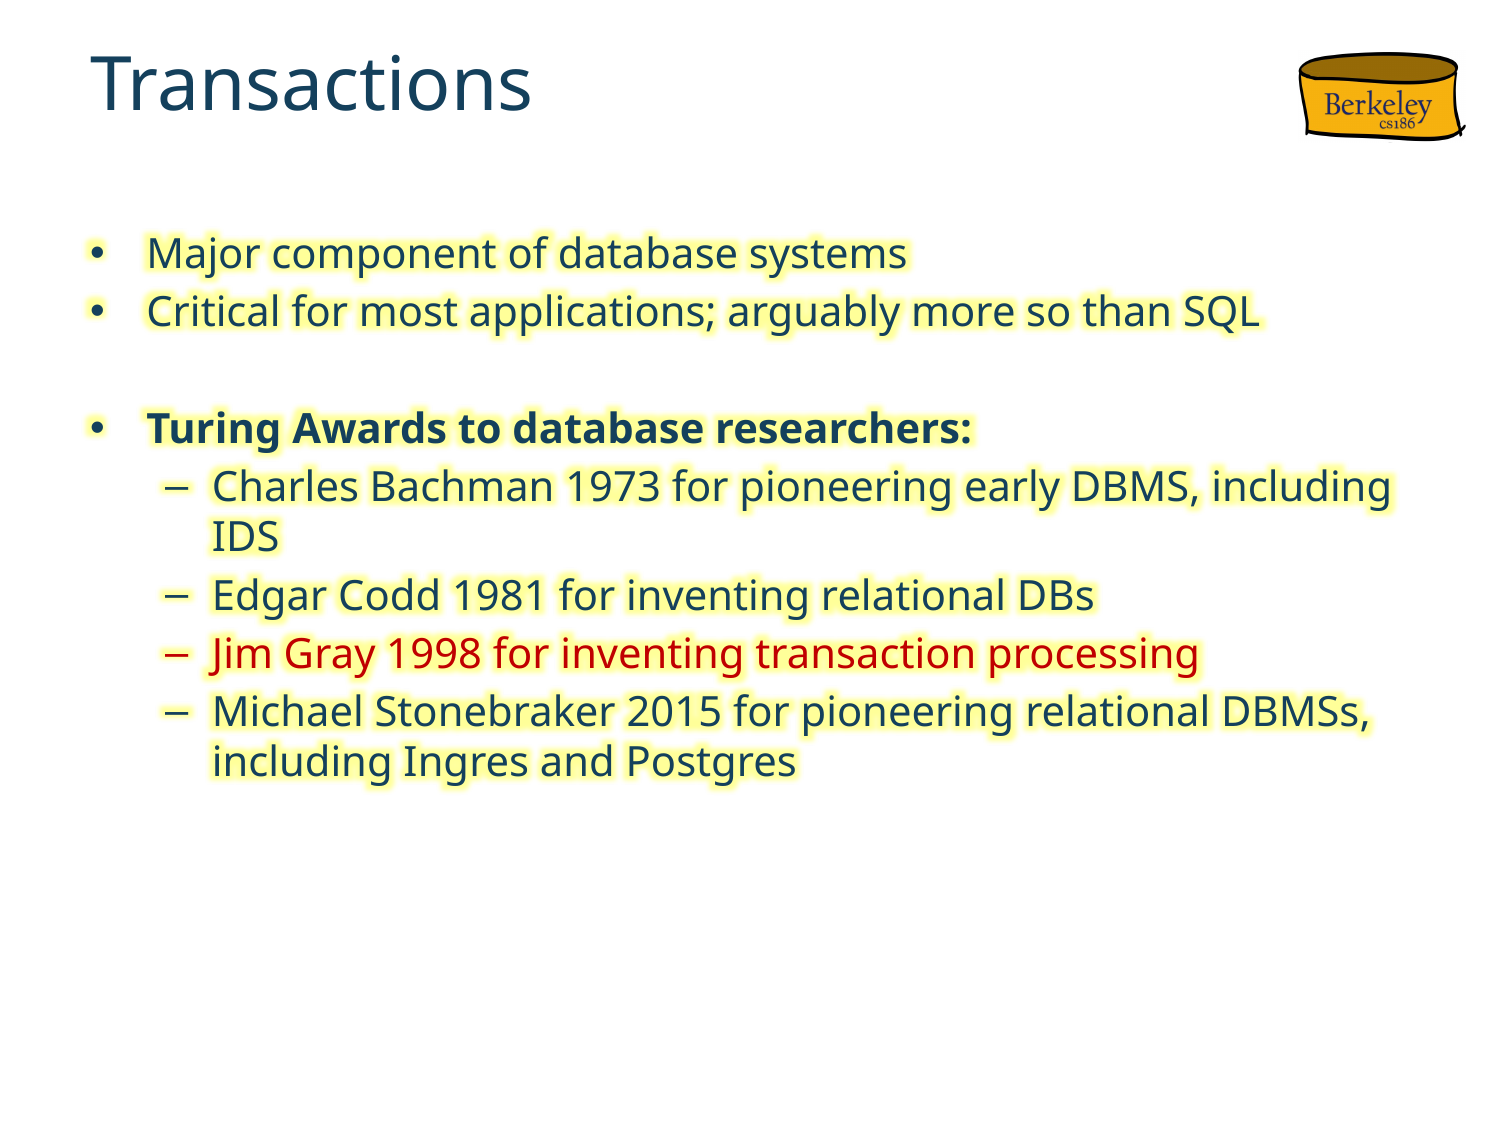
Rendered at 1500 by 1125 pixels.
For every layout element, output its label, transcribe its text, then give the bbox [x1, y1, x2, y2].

picture [1425, 50, 1466, 143]
text_box Major component of database systems Critical for most applications; arguably more so than SQL Turing Awards to database researchers: Charles Bachman 1973 for pioneering early DBMS, including IDS Edgar Codd 1981 for inventing relational DBs Jim Gray 1998 for inventing transaction processing Michael Stonebraker 2015 for pioneering relational DBMSs, including Ingres and Postgres [75, 219, 1440, 963]
title Transactions [75, 0, 1425, 182]
